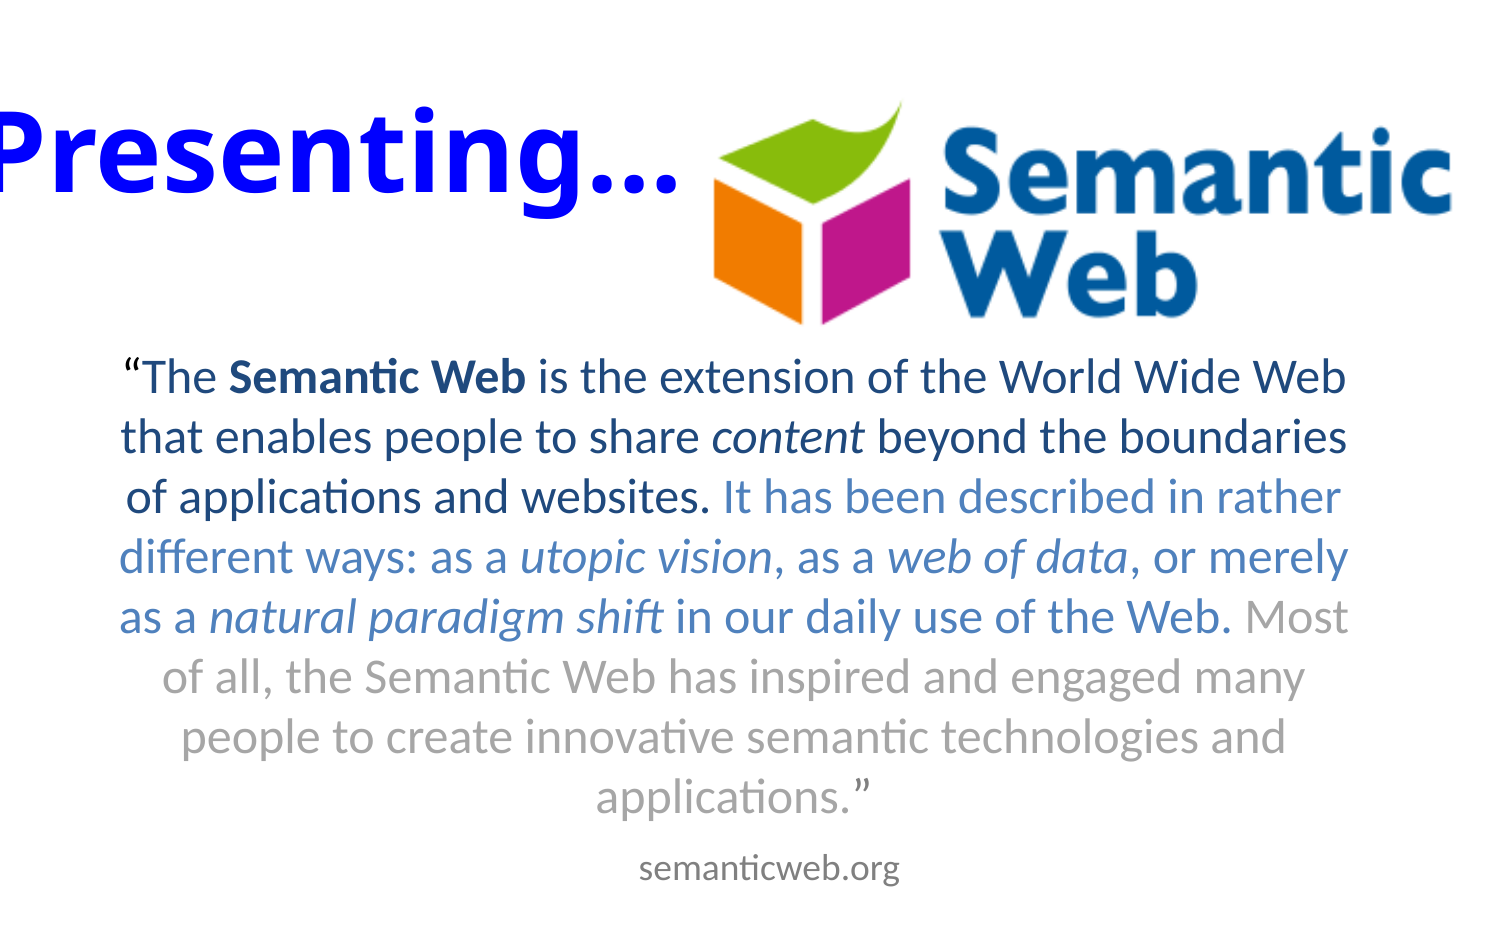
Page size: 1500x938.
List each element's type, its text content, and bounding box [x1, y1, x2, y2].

picture [703, 94, 1463, 343]
text_box “The Semantic Web is the extension of the World Wide Web that enables people to share content beyond the boundaries of applications and websites. It has been described in rather different ways: as a utopic vision, as a web of data, or merely as a natural paradigm shift in our daily use of the Web. Most of all, the Semantic Web has inspired and engaged many people to create innovative semantic technologies and applications.” [102, 336, 1366, 831]
text_box Presenting… [0, 72, 728, 223]
text_box semanticweb.org [623, 835, 916, 896]
